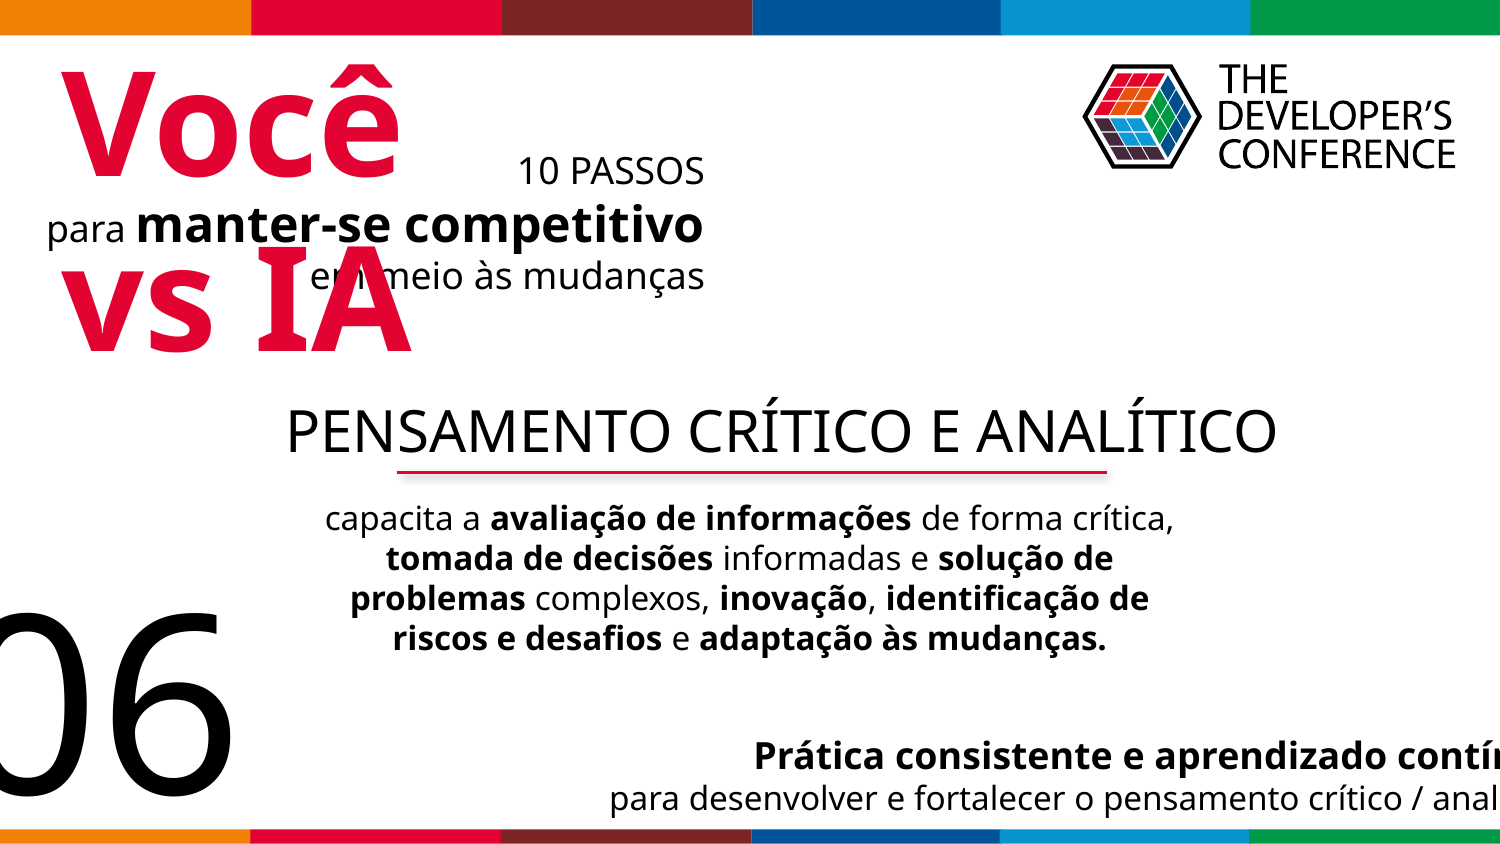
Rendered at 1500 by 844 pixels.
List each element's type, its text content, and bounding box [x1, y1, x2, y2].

text_box 06 [0, 537, 257, 844]
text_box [46, 23, 695, 307]
text_box Prática consistente e aprendizado contínuo para desenvolver e fortalecer o pensamento crítico / analítico [594, 724, 1500, 825]
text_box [205, 386, 1295, 627]
